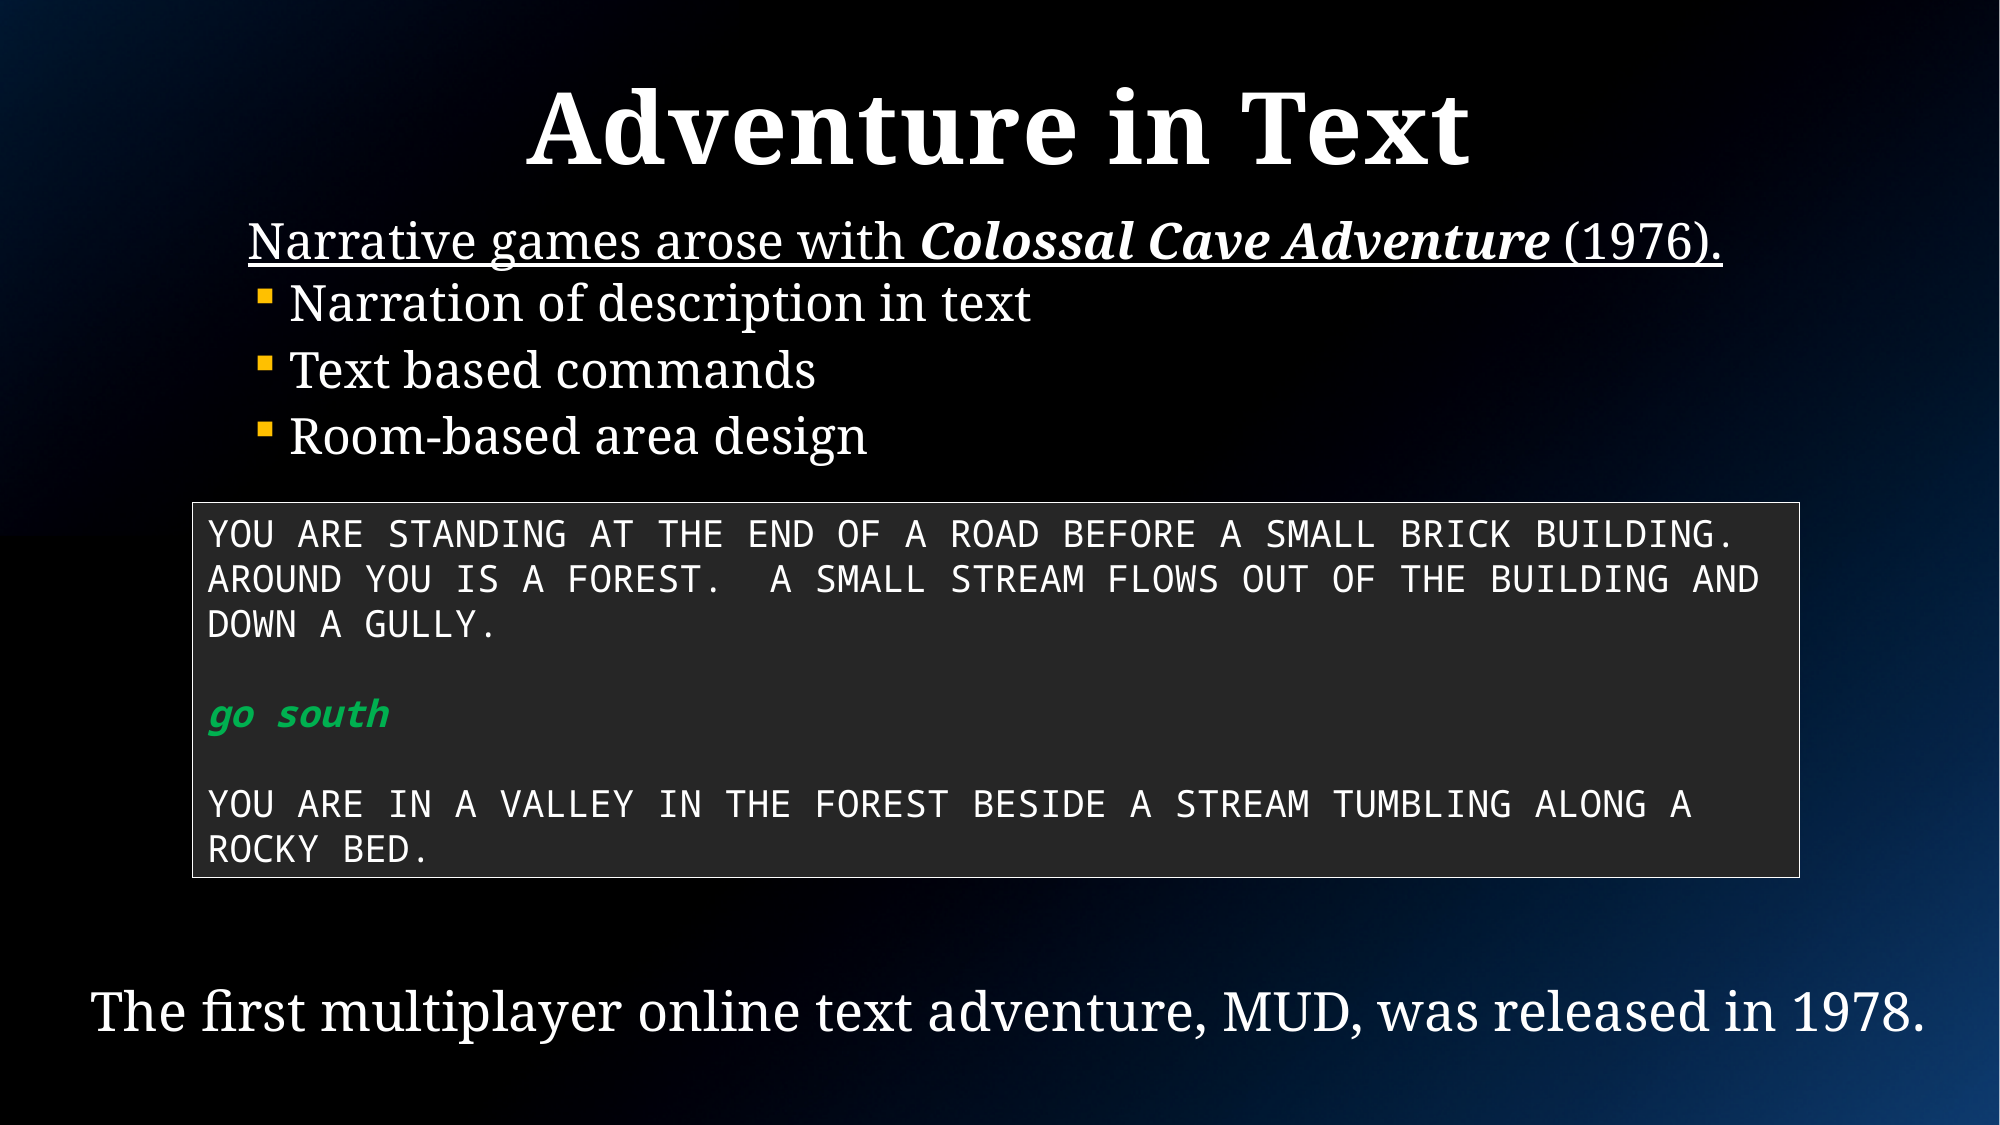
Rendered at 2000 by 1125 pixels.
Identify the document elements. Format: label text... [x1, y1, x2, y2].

title Adventure in Text [76, 75, 1923, 189]
list Narrative games arose with Colossal Cave Adventure (1976). Narration of description in text Text based commands Room-based area design [225, 208, 1763, 502]
text_box YOU ARE STANDING AT THE END OF A ROAD BEFORE A SMALL BRICK BUILDING. AROUND YOU IS A FOREST. A SMALL STREAM FLOWS OUT OF THE BUILDING AND DOWN A GULLY. go south YOU ARE IN A VALLEY IN THE FOREST BESIDE A STREAM TUMBLING ALONG A ROCKY BED. [192, 502, 1800, 878]
picture [0, 0, 2000, 1125]
text_box The first multiplayer online text adventure, MUD, was released in 1978. [76, 970, 1943, 1050]
